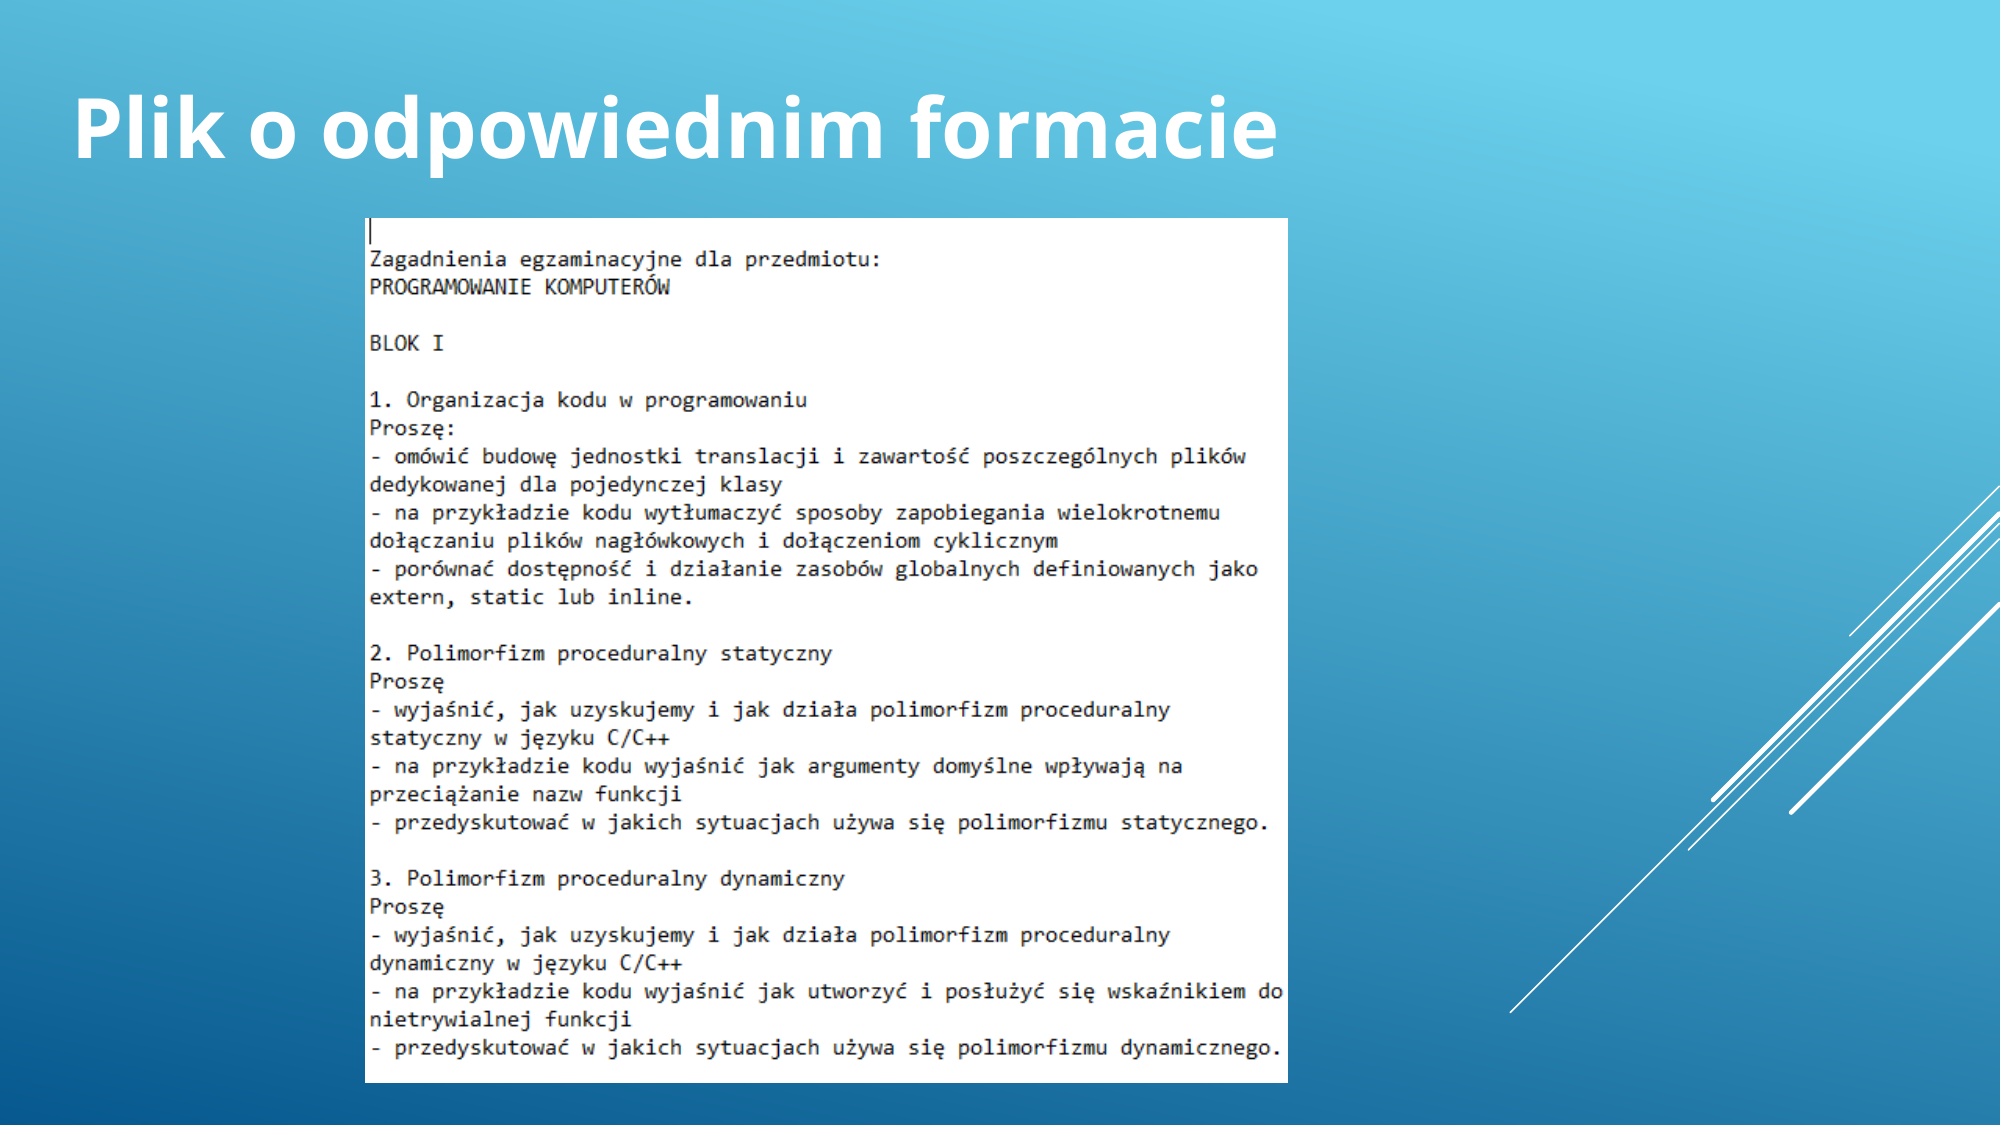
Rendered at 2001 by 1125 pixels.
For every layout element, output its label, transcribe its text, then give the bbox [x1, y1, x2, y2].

picture [364, 217, 1288, 1083]
text_box Plik o odpowiednim formacie [56, 67, 1296, 183]
